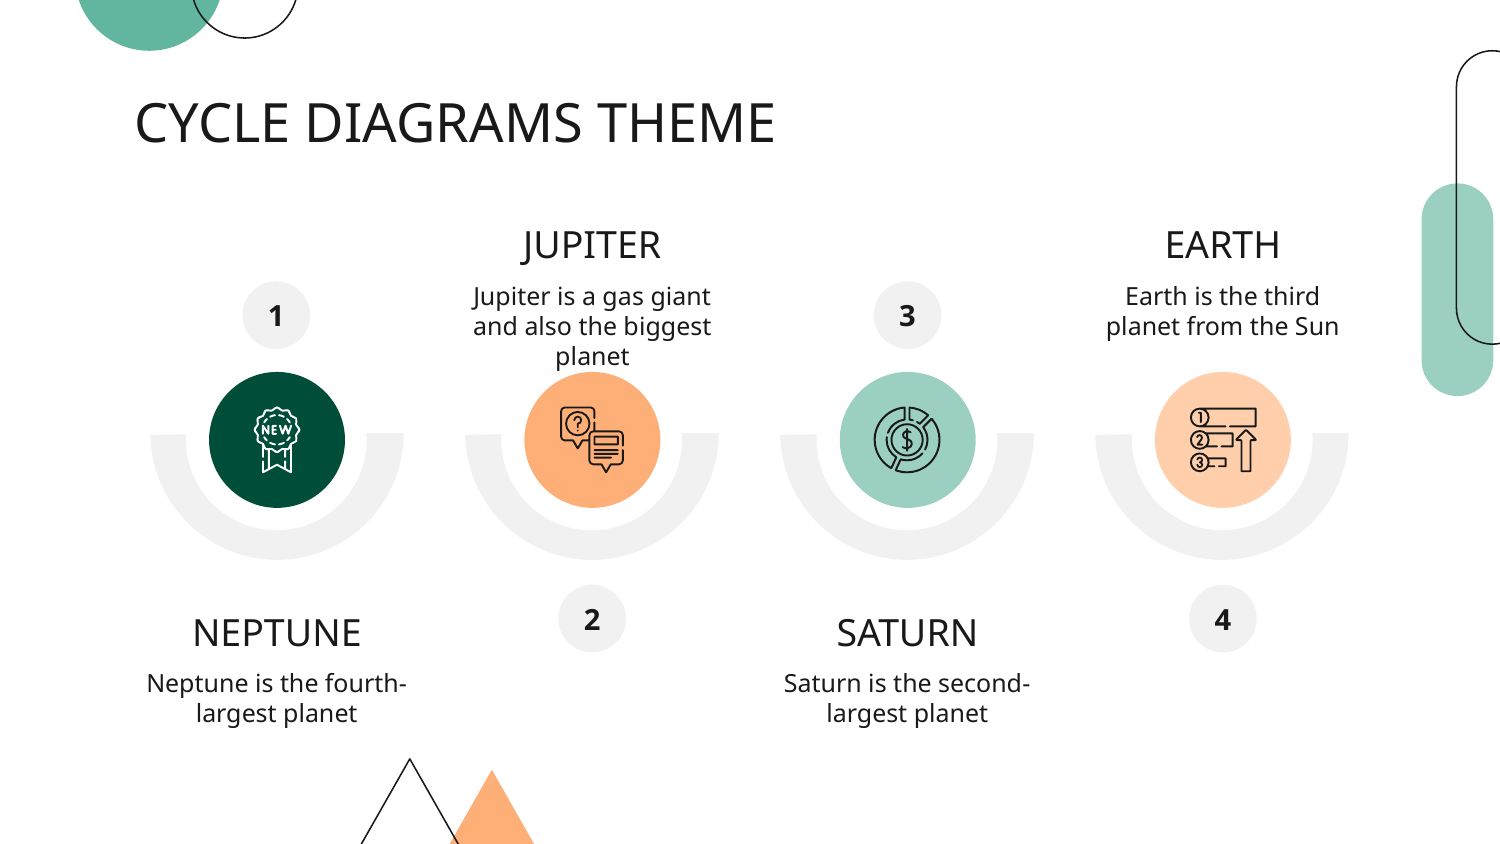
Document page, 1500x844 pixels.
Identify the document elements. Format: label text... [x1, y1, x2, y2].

text_box 1 [242, 281, 311, 350]
text_box [1235, 429, 1257, 473]
text_box [894, 418, 941, 474]
text_box Earth is the third planet from the Sun [1073, 281, 1373, 360]
text_box [890, 423, 924, 457]
text_box [839, 371, 976, 508]
text_box [1131, 360, 1313, 531]
text_box 3 [873, 281, 942, 350]
text_box 2 [558, 584, 626, 653]
text_box [1189, 407, 1257, 428]
text_box Neptune is the fourth-largest planet [127, 669, 427, 747]
text_box [501, 360, 682, 531]
text_box [780, 433, 1034, 560]
text_box NEPTUNE [127, 576, 427, 669]
text_box [209, 371, 346, 508]
text_box [524, 371, 661, 508]
text_box SATURN [758, 576, 1057, 669]
text_box Jupiter is a gas giant and also the biggest planet [442, 281, 742, 360]
text_box [465, 433, 719, 560]
text_box [873, 406, 906, 470]
text_box [908, 406, 929, 425]
text_box [1189, 452, 1227, 473]
text_box [816, 349, 998, 531]
text_box [186, 349, 367, 531]
text_box [150, 433, 404, 560]
title CYCLE DIAGRAMS THEME [119, 72, 1381, 167]
text_box [1189, 430, 1234, 450]
text_box [1154, 371, 1291, 508]
text_box JUPITER [442, 189, 742, 281]
text_box [253, 406, 301, 474]
text_box EARTH [1073, 189, 1373, 281]
text_box [560, 406, 624, 474]
text_box 4 [1189, 584, 1257, 653]
text_box [1095, 433, 1349, 560]
text_box Saturn is the second-largest planet [757, 653, 1057, 747]
